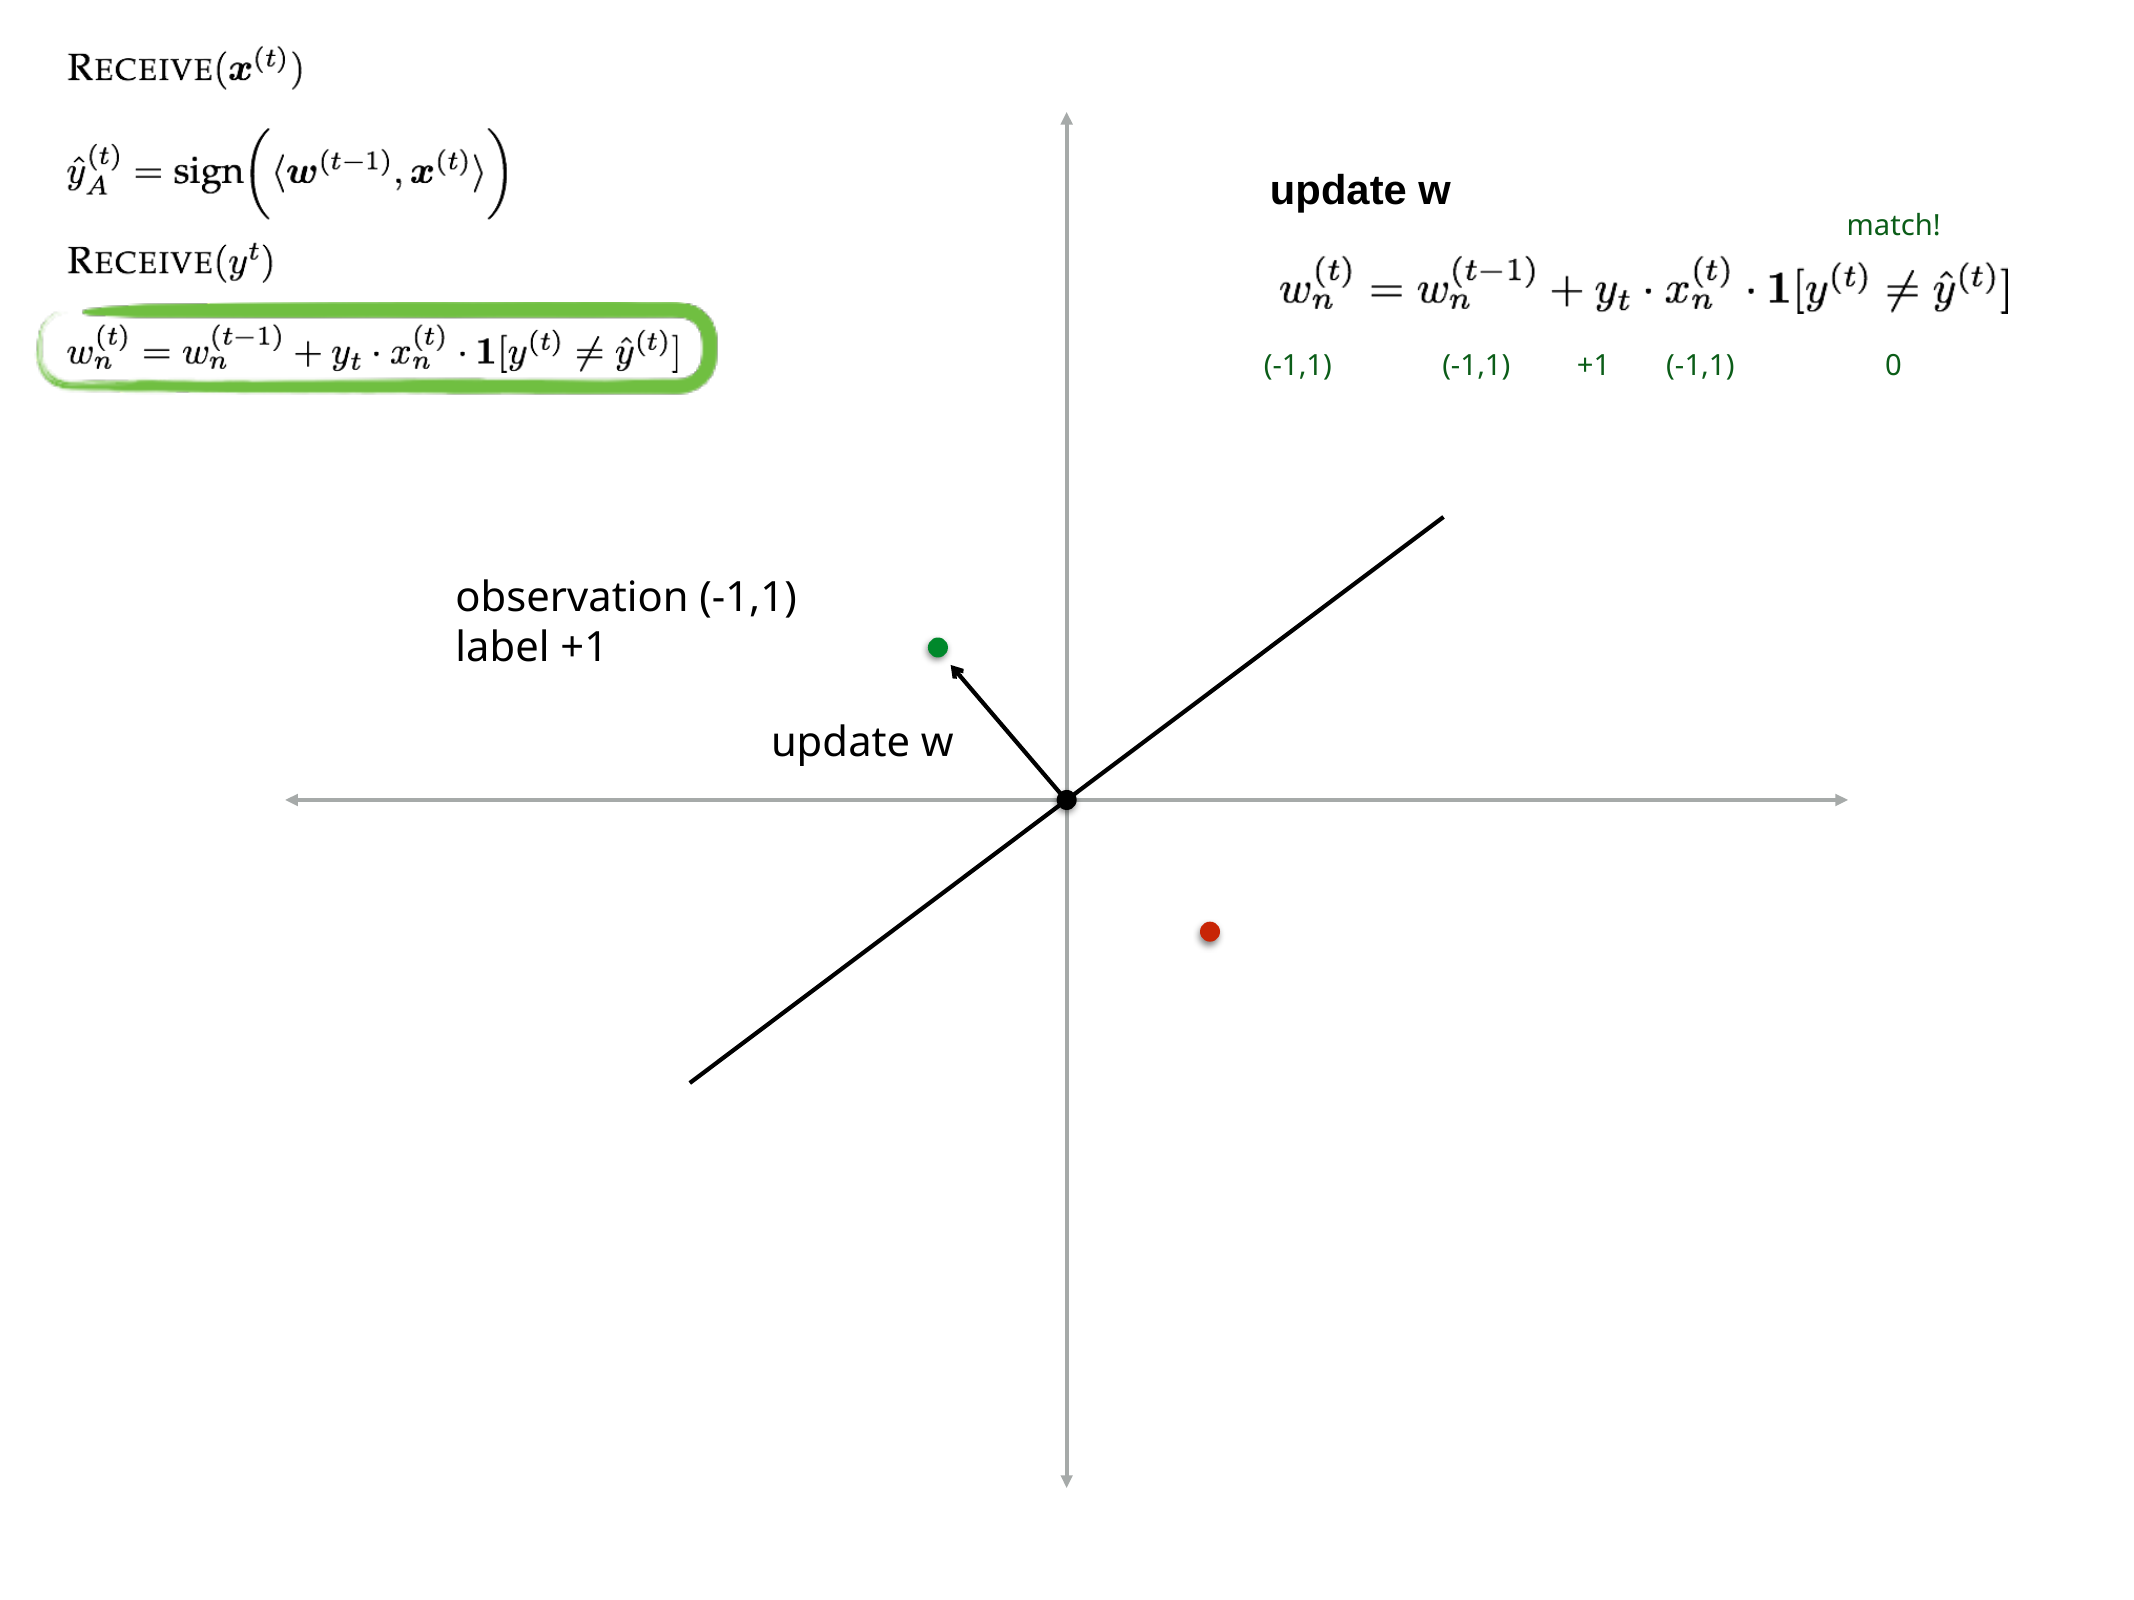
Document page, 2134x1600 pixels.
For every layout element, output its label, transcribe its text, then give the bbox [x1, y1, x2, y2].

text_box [712, 487, 1421, 1112]
text_box +1 [1568, 337, 1619, 390]
picture [1274, 244, 2009, 314]
text_box (-1,1) [1255, 337, 1341, 390]
text_box (-1,1) [1657, 337, 1743, 390]
text_box match! [1838, 197, 1949, 238]
text_box update w [1261, 154, 1460, 222]
text_box [1060, 1119, 1073, 1488]
text_box [285, 793, 708, 807]
text_box [1060, 112, 1073, 480]
text_box (-1,1) [1433, 337, 1519, 390]
text_box [1429, 793, 1848, 807]
text_box 0 [1876, 337, 1911, 390]
picture [31, 36, 721, 397]
text_box observation (-1,1) label +1 [447, 561, 708, 679]
